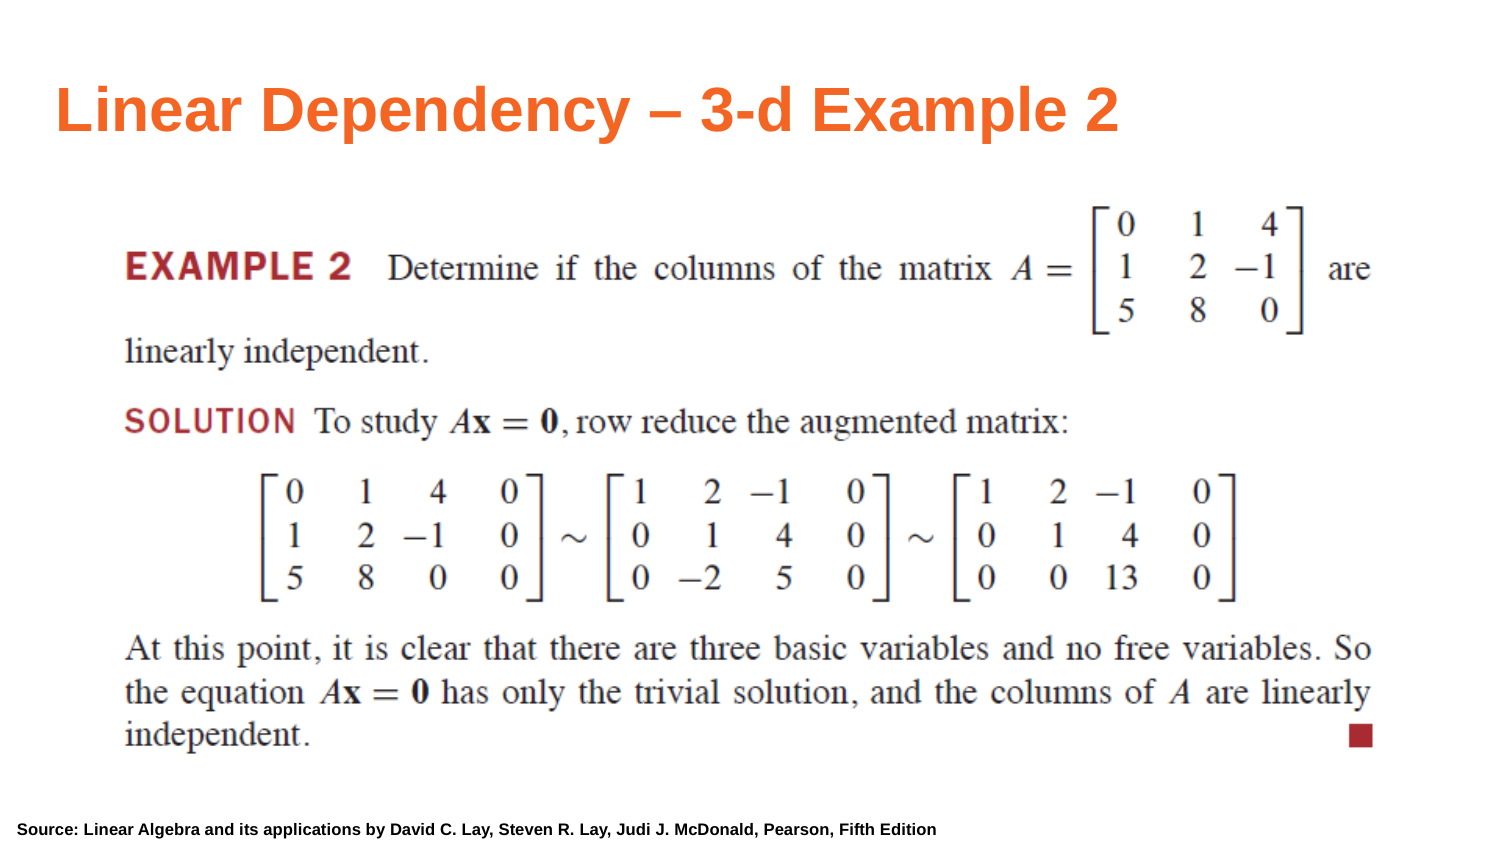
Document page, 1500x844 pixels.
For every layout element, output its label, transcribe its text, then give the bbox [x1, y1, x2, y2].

picture [109, 179, 1391, 782]
title Linear Dependency – 3-d Example 2 [40, 54, 1500, 181]
text_box Source: Linear Algebra and its applications by David C. Lay, Steven R. Lay, Judi J. McDonald, Pearson, Fifth Edition [2, 801, 1383, 844]
